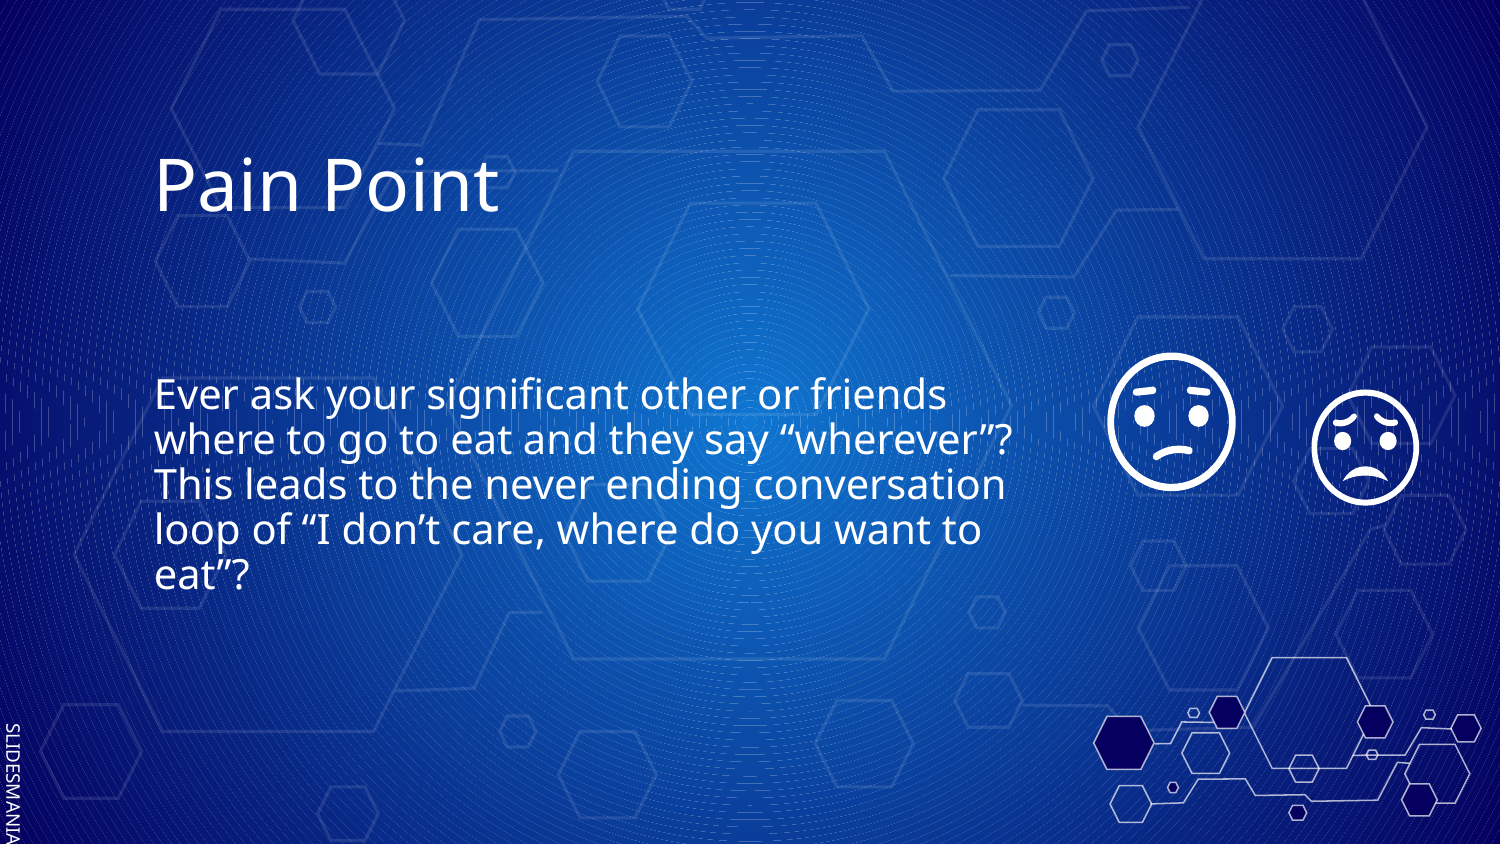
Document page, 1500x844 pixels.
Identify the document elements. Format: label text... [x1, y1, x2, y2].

list Ever ask your significant other or friends where to go to eat and they say “wherever”? This leads to the never ending conversation loop of “I don’t care, where do you want to eat”? [138, 292, 1071, 725]
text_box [1107, 352, 1236, 492]
title Pain Point [138, 123, 1049, 217]
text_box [1311, 389, 1420, 506]
